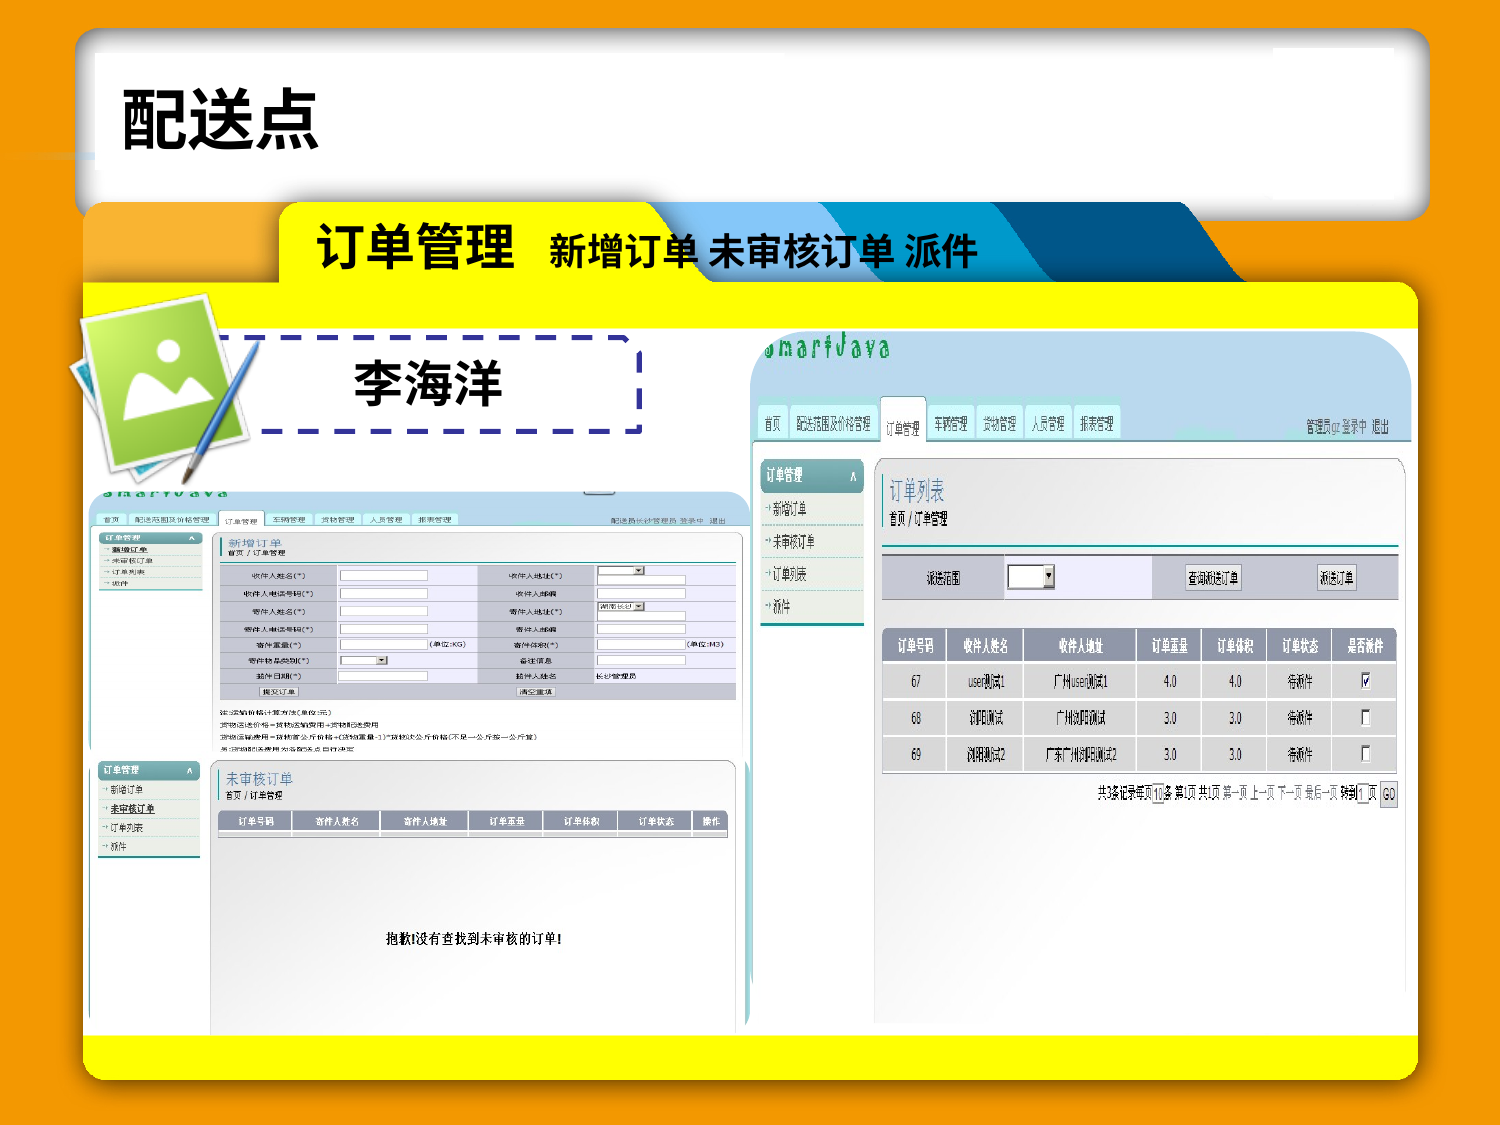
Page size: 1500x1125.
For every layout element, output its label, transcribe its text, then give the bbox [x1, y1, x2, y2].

text_box 配送点 [106, 70, 337, 165]
text_box 订单管理 新增订单 未审核订单 派件 [301, 208, 1022, 283]
picture [0, 0, 1500, 1125]
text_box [64, 290, 640, 492]
